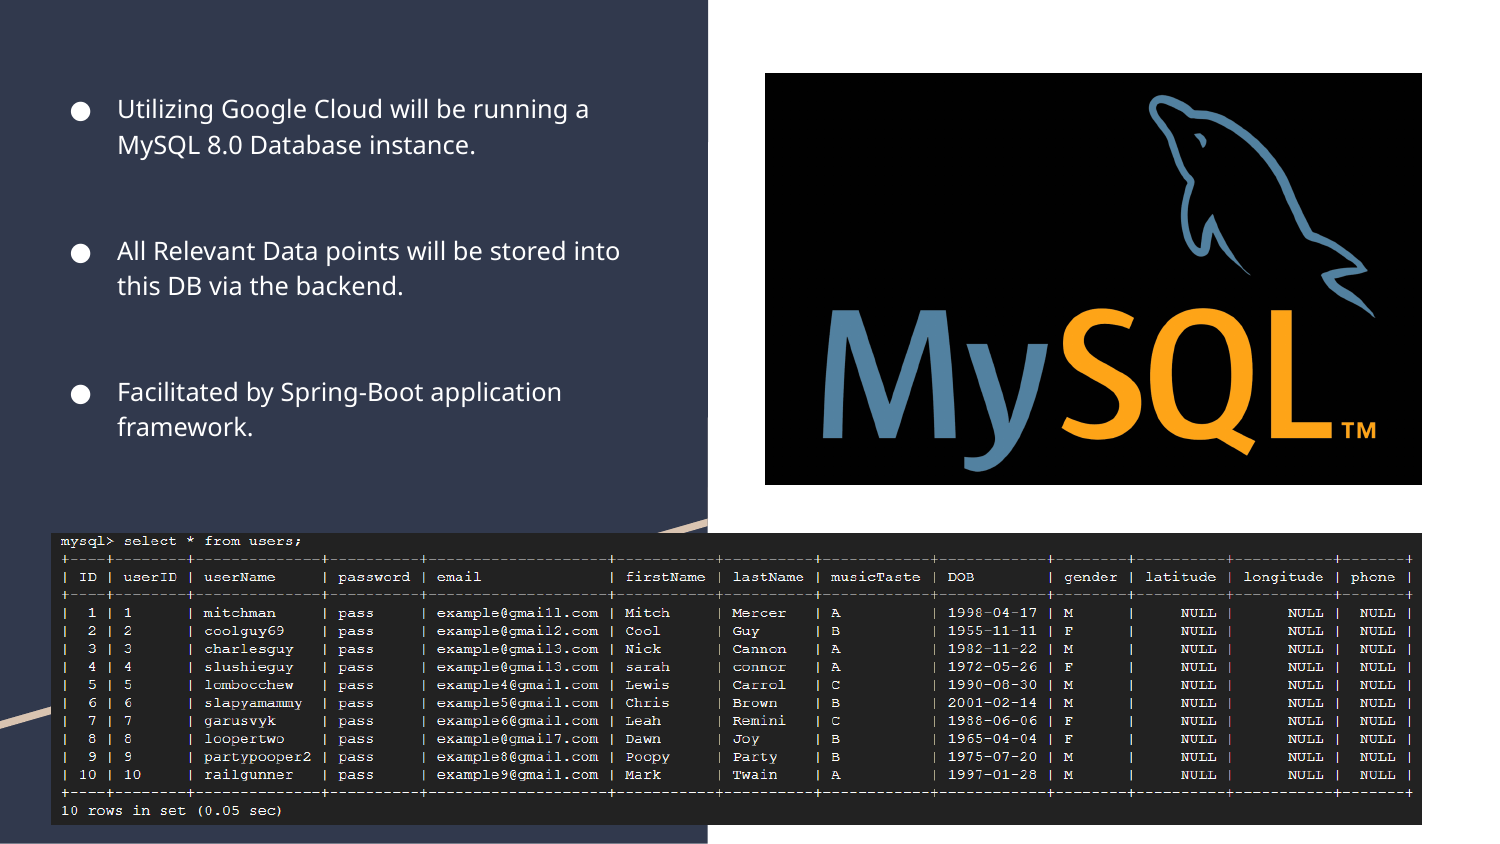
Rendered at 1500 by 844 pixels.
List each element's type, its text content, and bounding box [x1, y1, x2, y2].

picture [764, 73, 1422, 485]
list Utilizing Google Cloud will be running a MySQL 8.0 Database instance. All Relevant Data points will be stored into this DB via the backend. Facilitated by Spring-Boot application framework. [32, 73, 675, 460]
picture [50, 533, 1422, 825]
